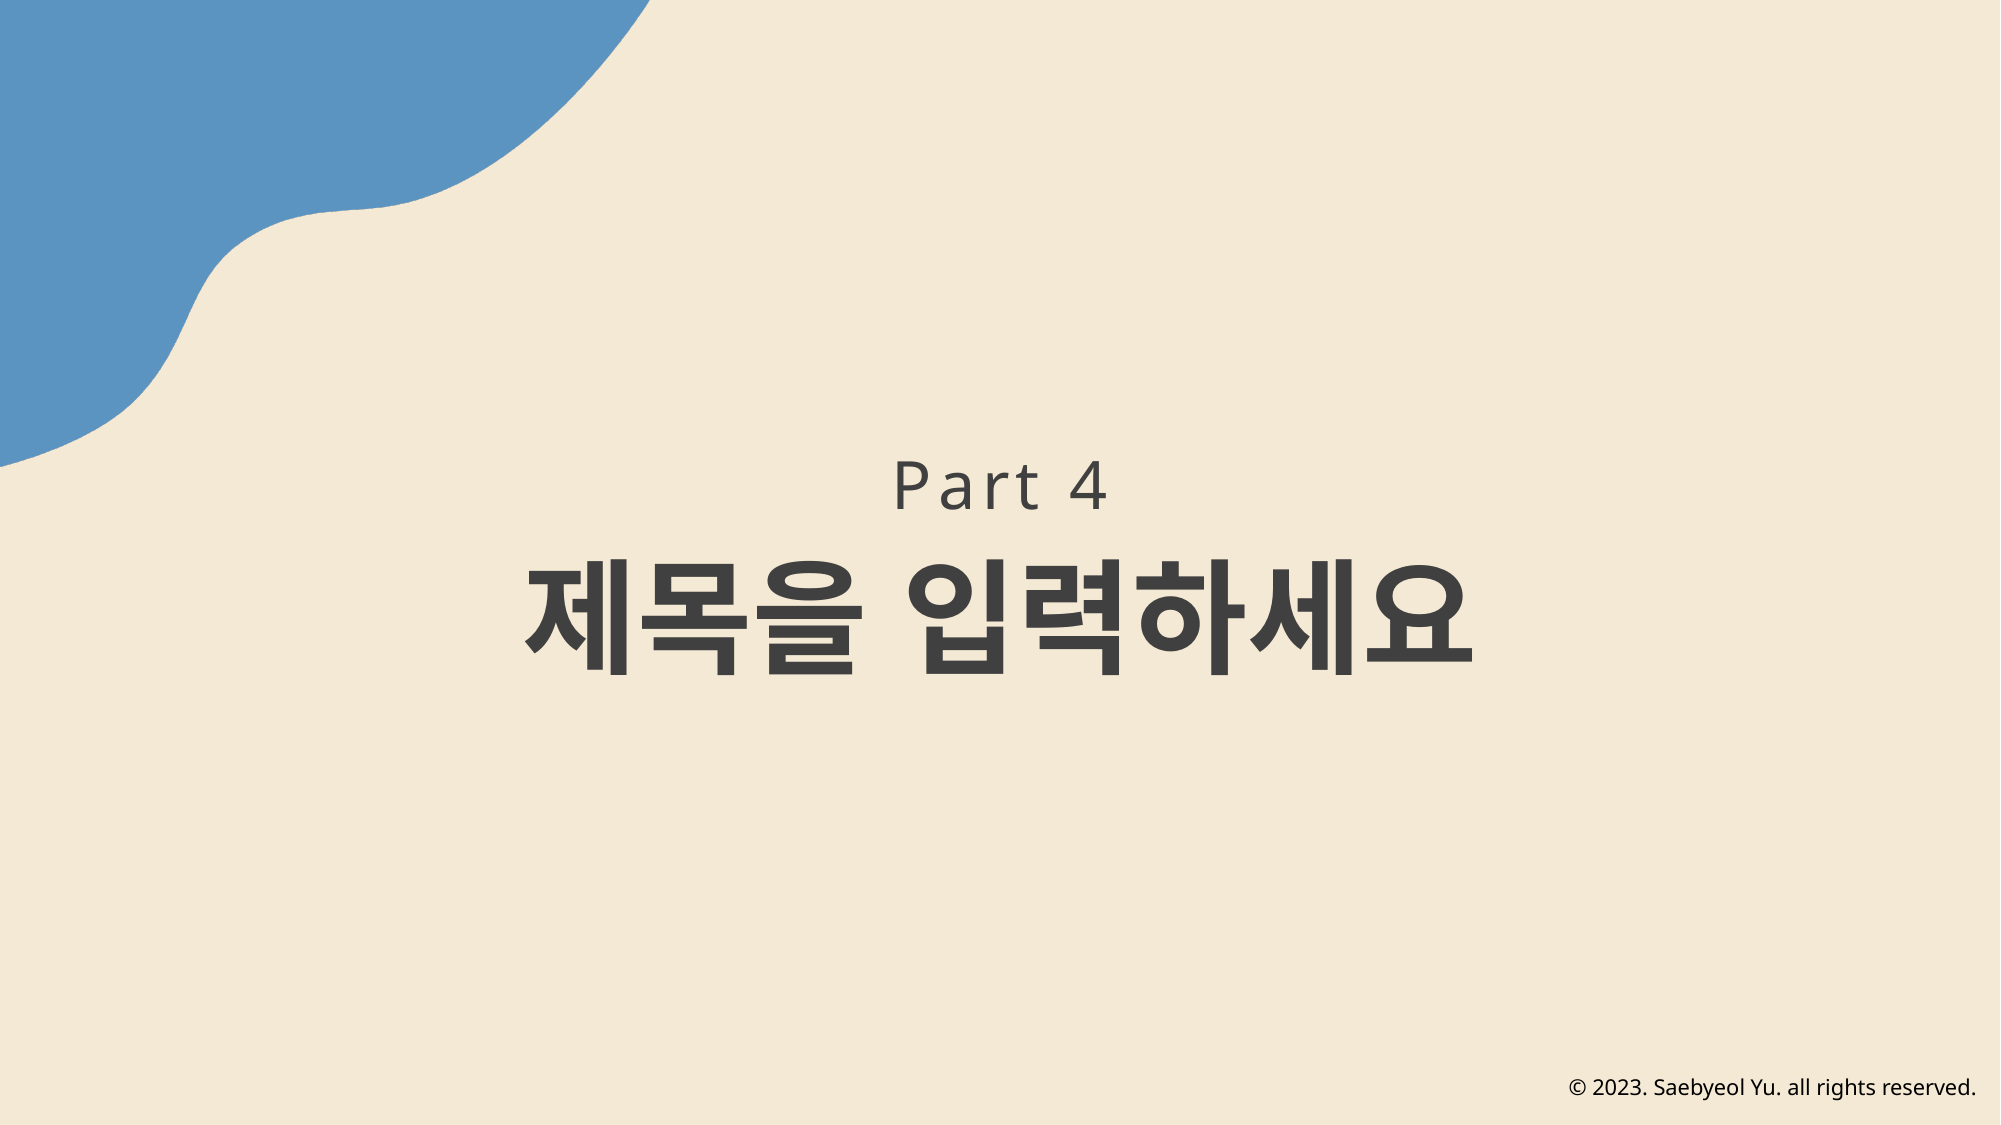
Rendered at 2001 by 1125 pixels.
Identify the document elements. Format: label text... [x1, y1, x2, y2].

picture [0, 0, 744, 750]
text_box 제목을 입력하세요 [744, 531, 1493, 697]
text_box Part 4 [876, 435, 1123, 531]
